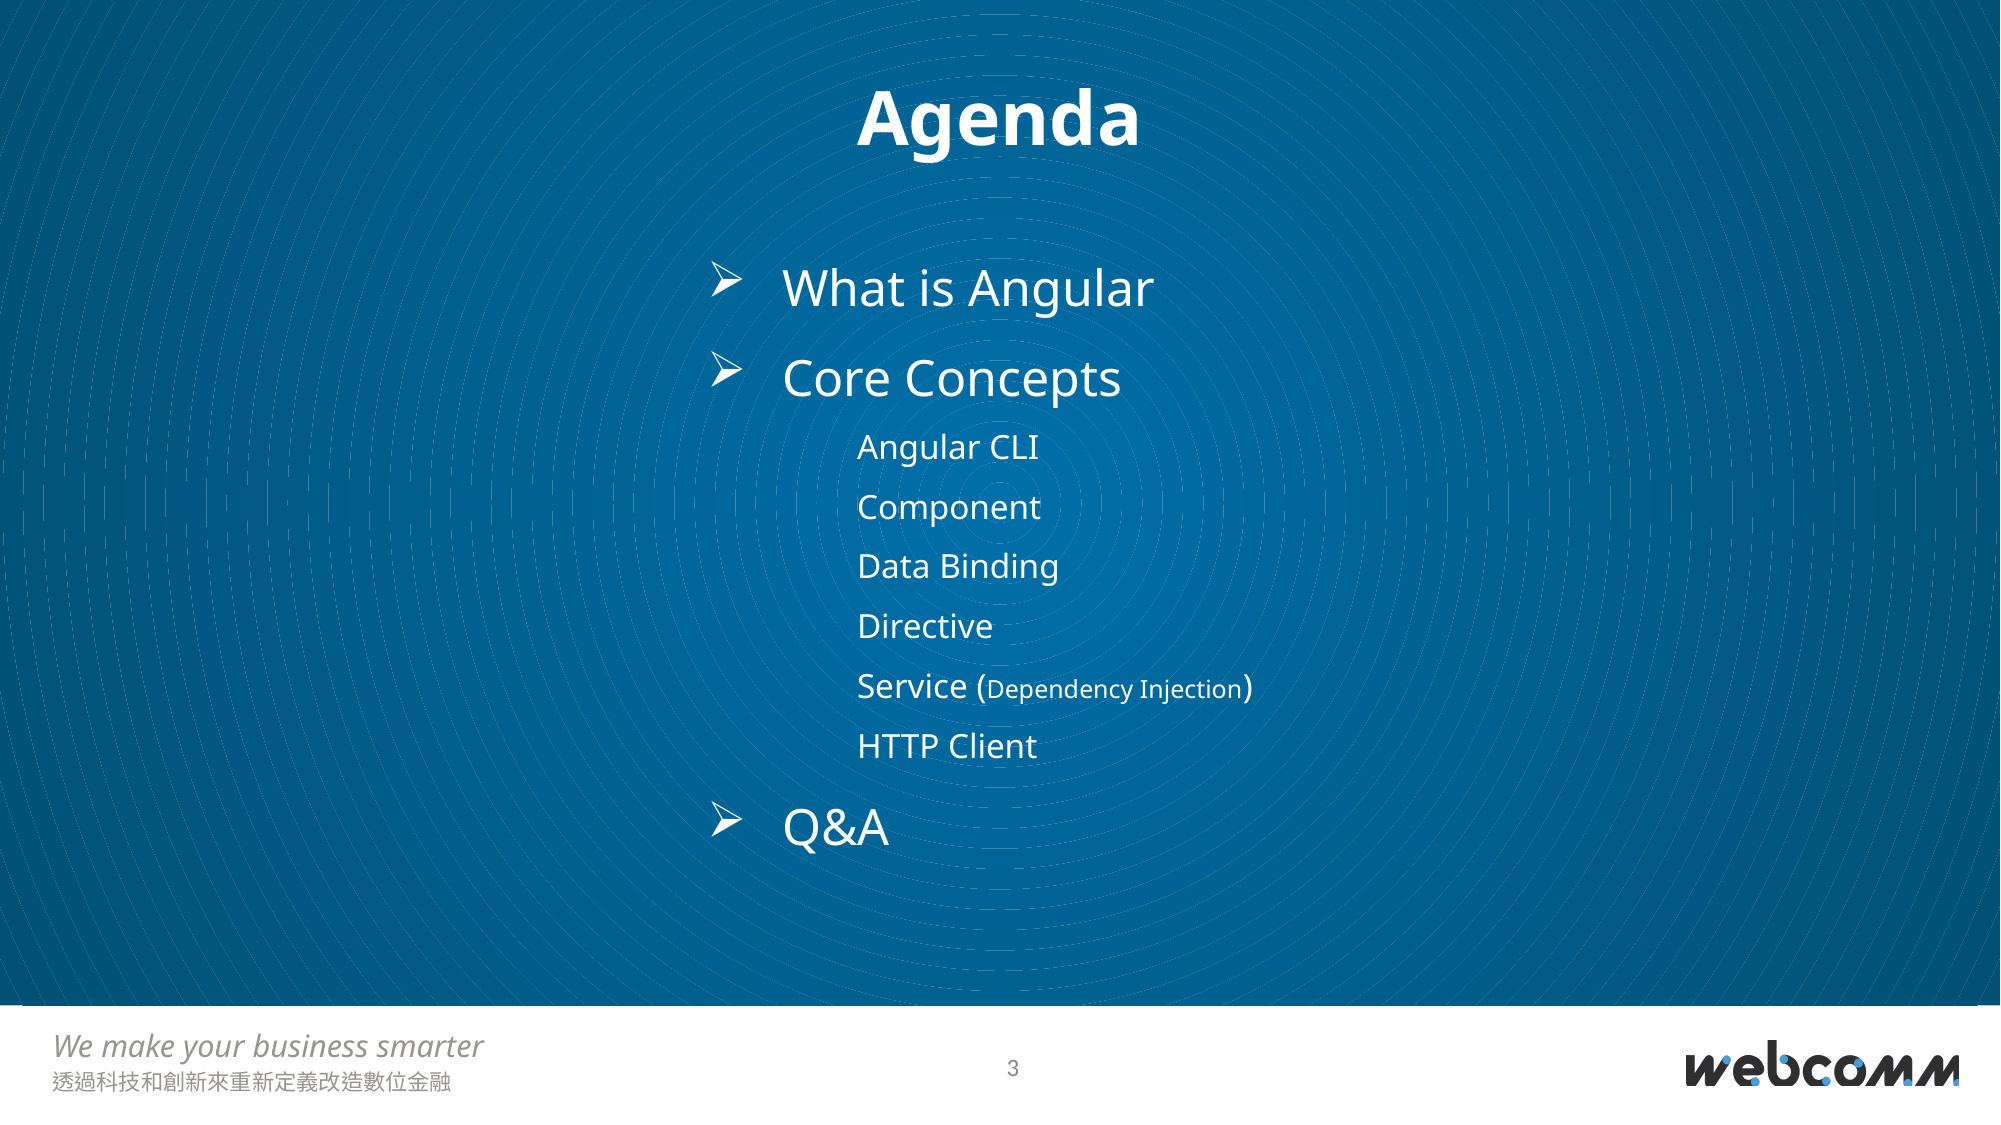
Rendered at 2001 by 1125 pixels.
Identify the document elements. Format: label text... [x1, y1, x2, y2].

text_box Agenda [0, 56, 2000, 186]
text_box What is Angular Core Concepts Angular CLI Component Data Binding Directive Service (Dependency Injection) HTTP Client Q&A [692, 218, 1308, 863]
picture [1686, 1040, 1959, 1086]
